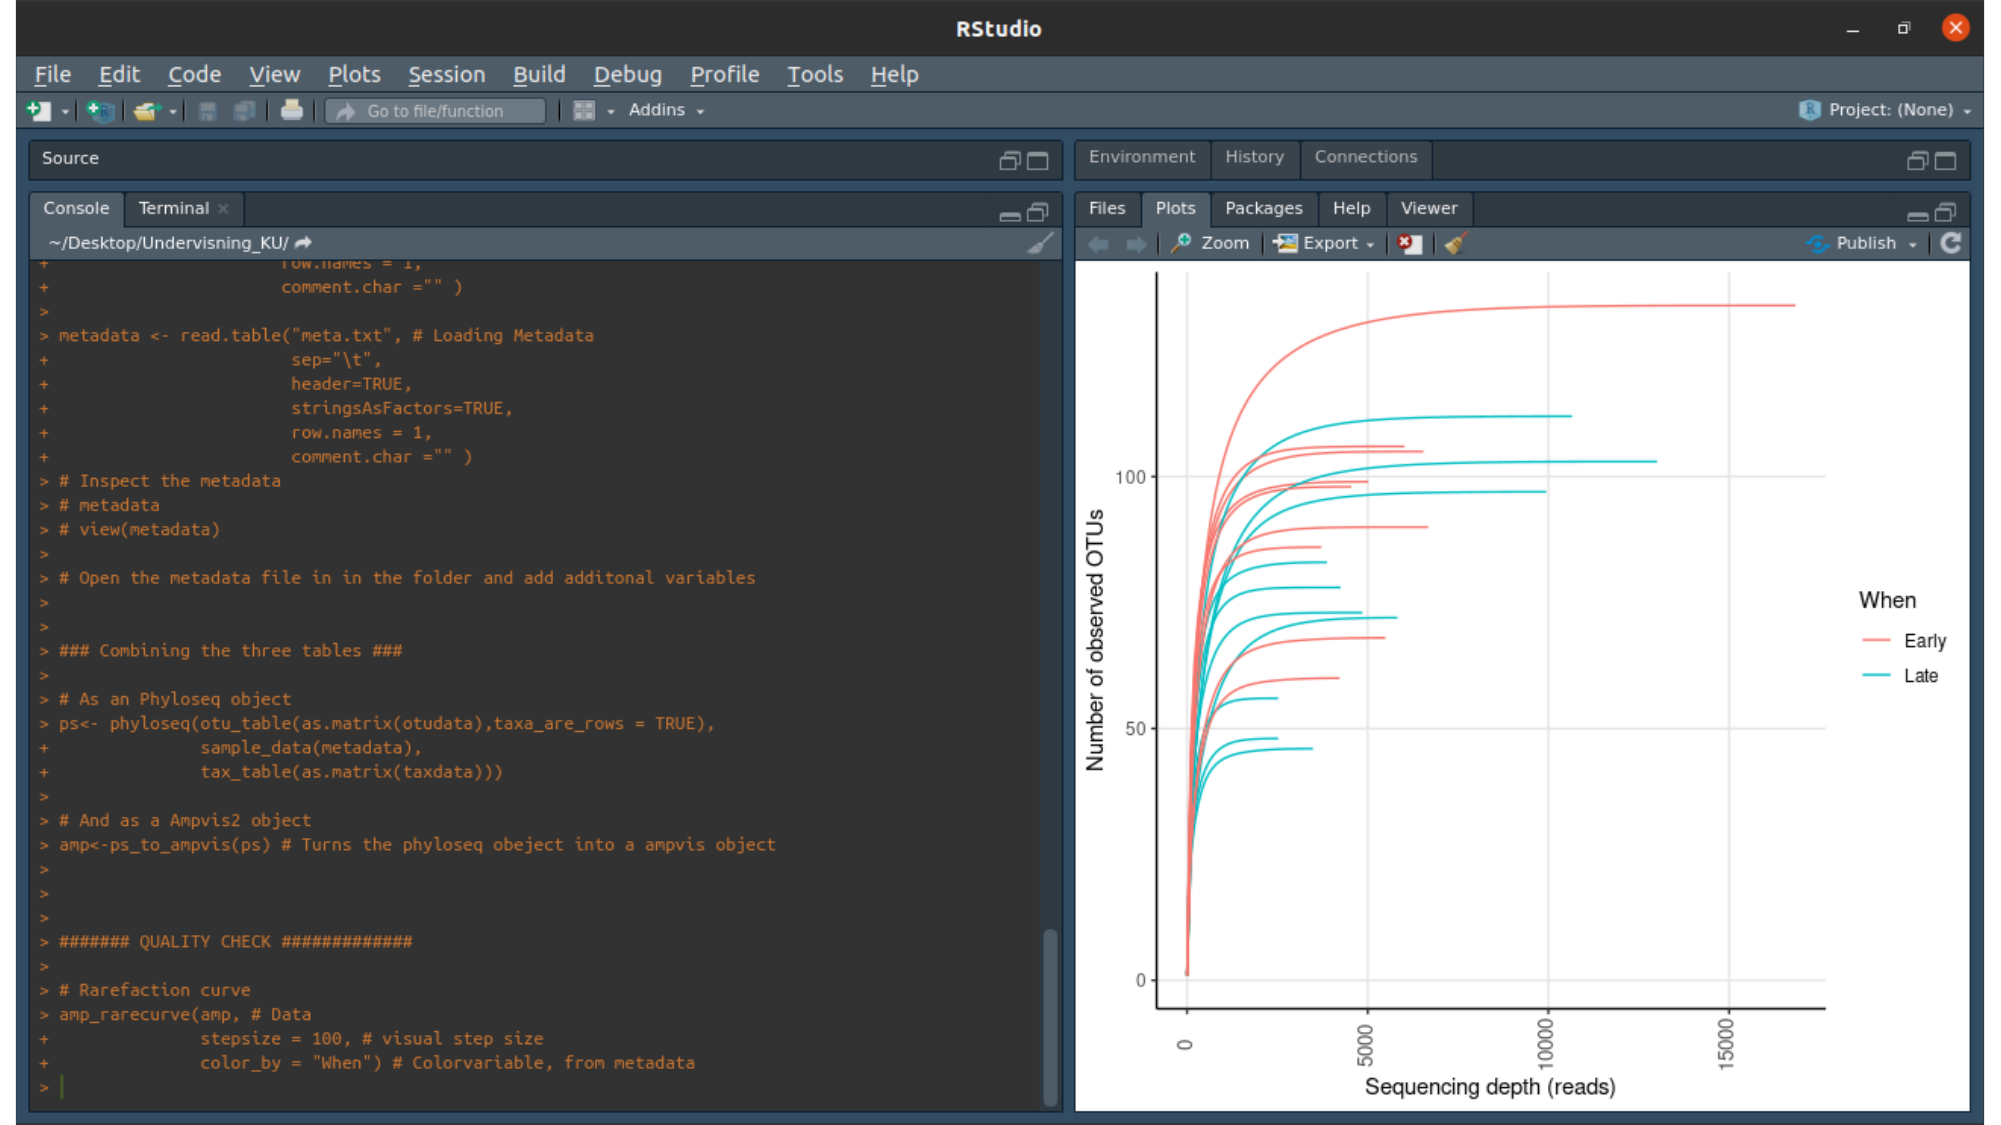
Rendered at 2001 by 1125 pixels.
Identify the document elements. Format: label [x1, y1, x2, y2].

text_box [15, 0, 1985, 1125]
